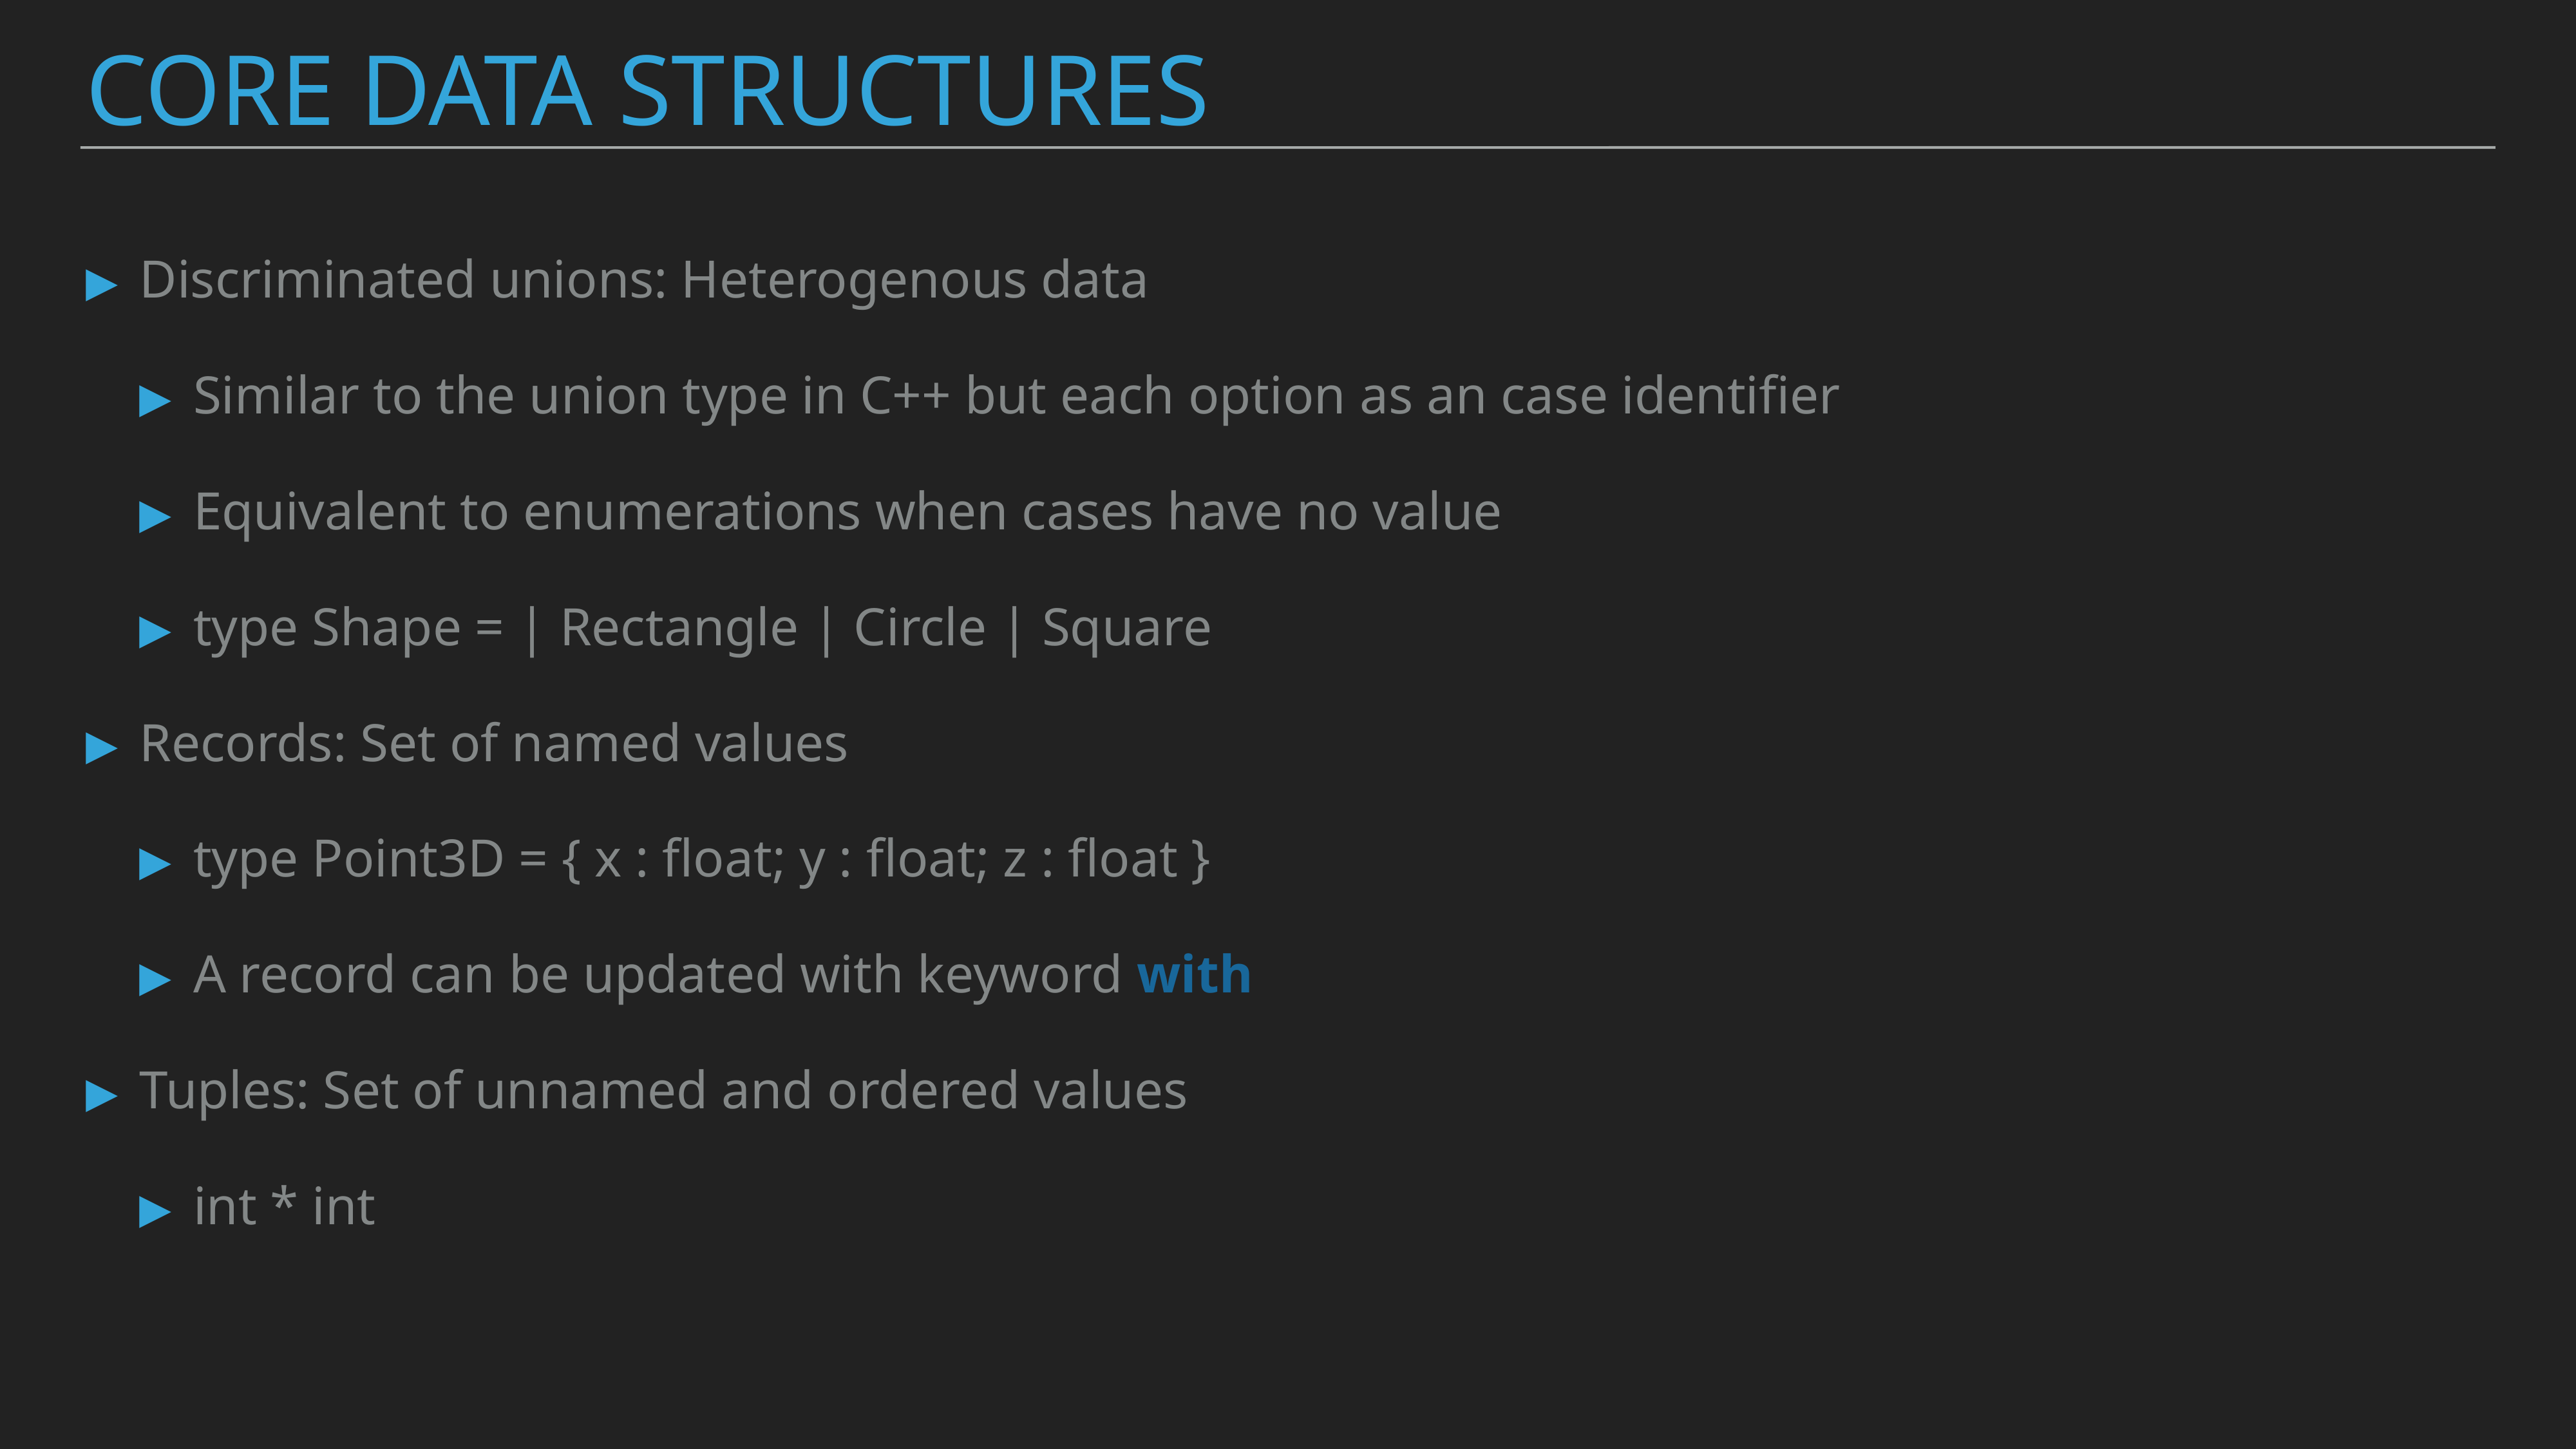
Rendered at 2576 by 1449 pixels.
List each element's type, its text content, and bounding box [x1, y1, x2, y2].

title Core data structures [80, 45, 2496, 153]
list Discriminated unions: Heterogenous data Similar to the union type in C++ but each option as an case identifier Equivalent to enumerations when cases have no value type Shape = | Rectangle | Circle | Square Records: Set of named values type Point3D = { x : float; y : float; z : float } A record can be updated with keyword with Tuples: Set of unnamed and ordered values int * int [80, 228, 2496, 1316]
